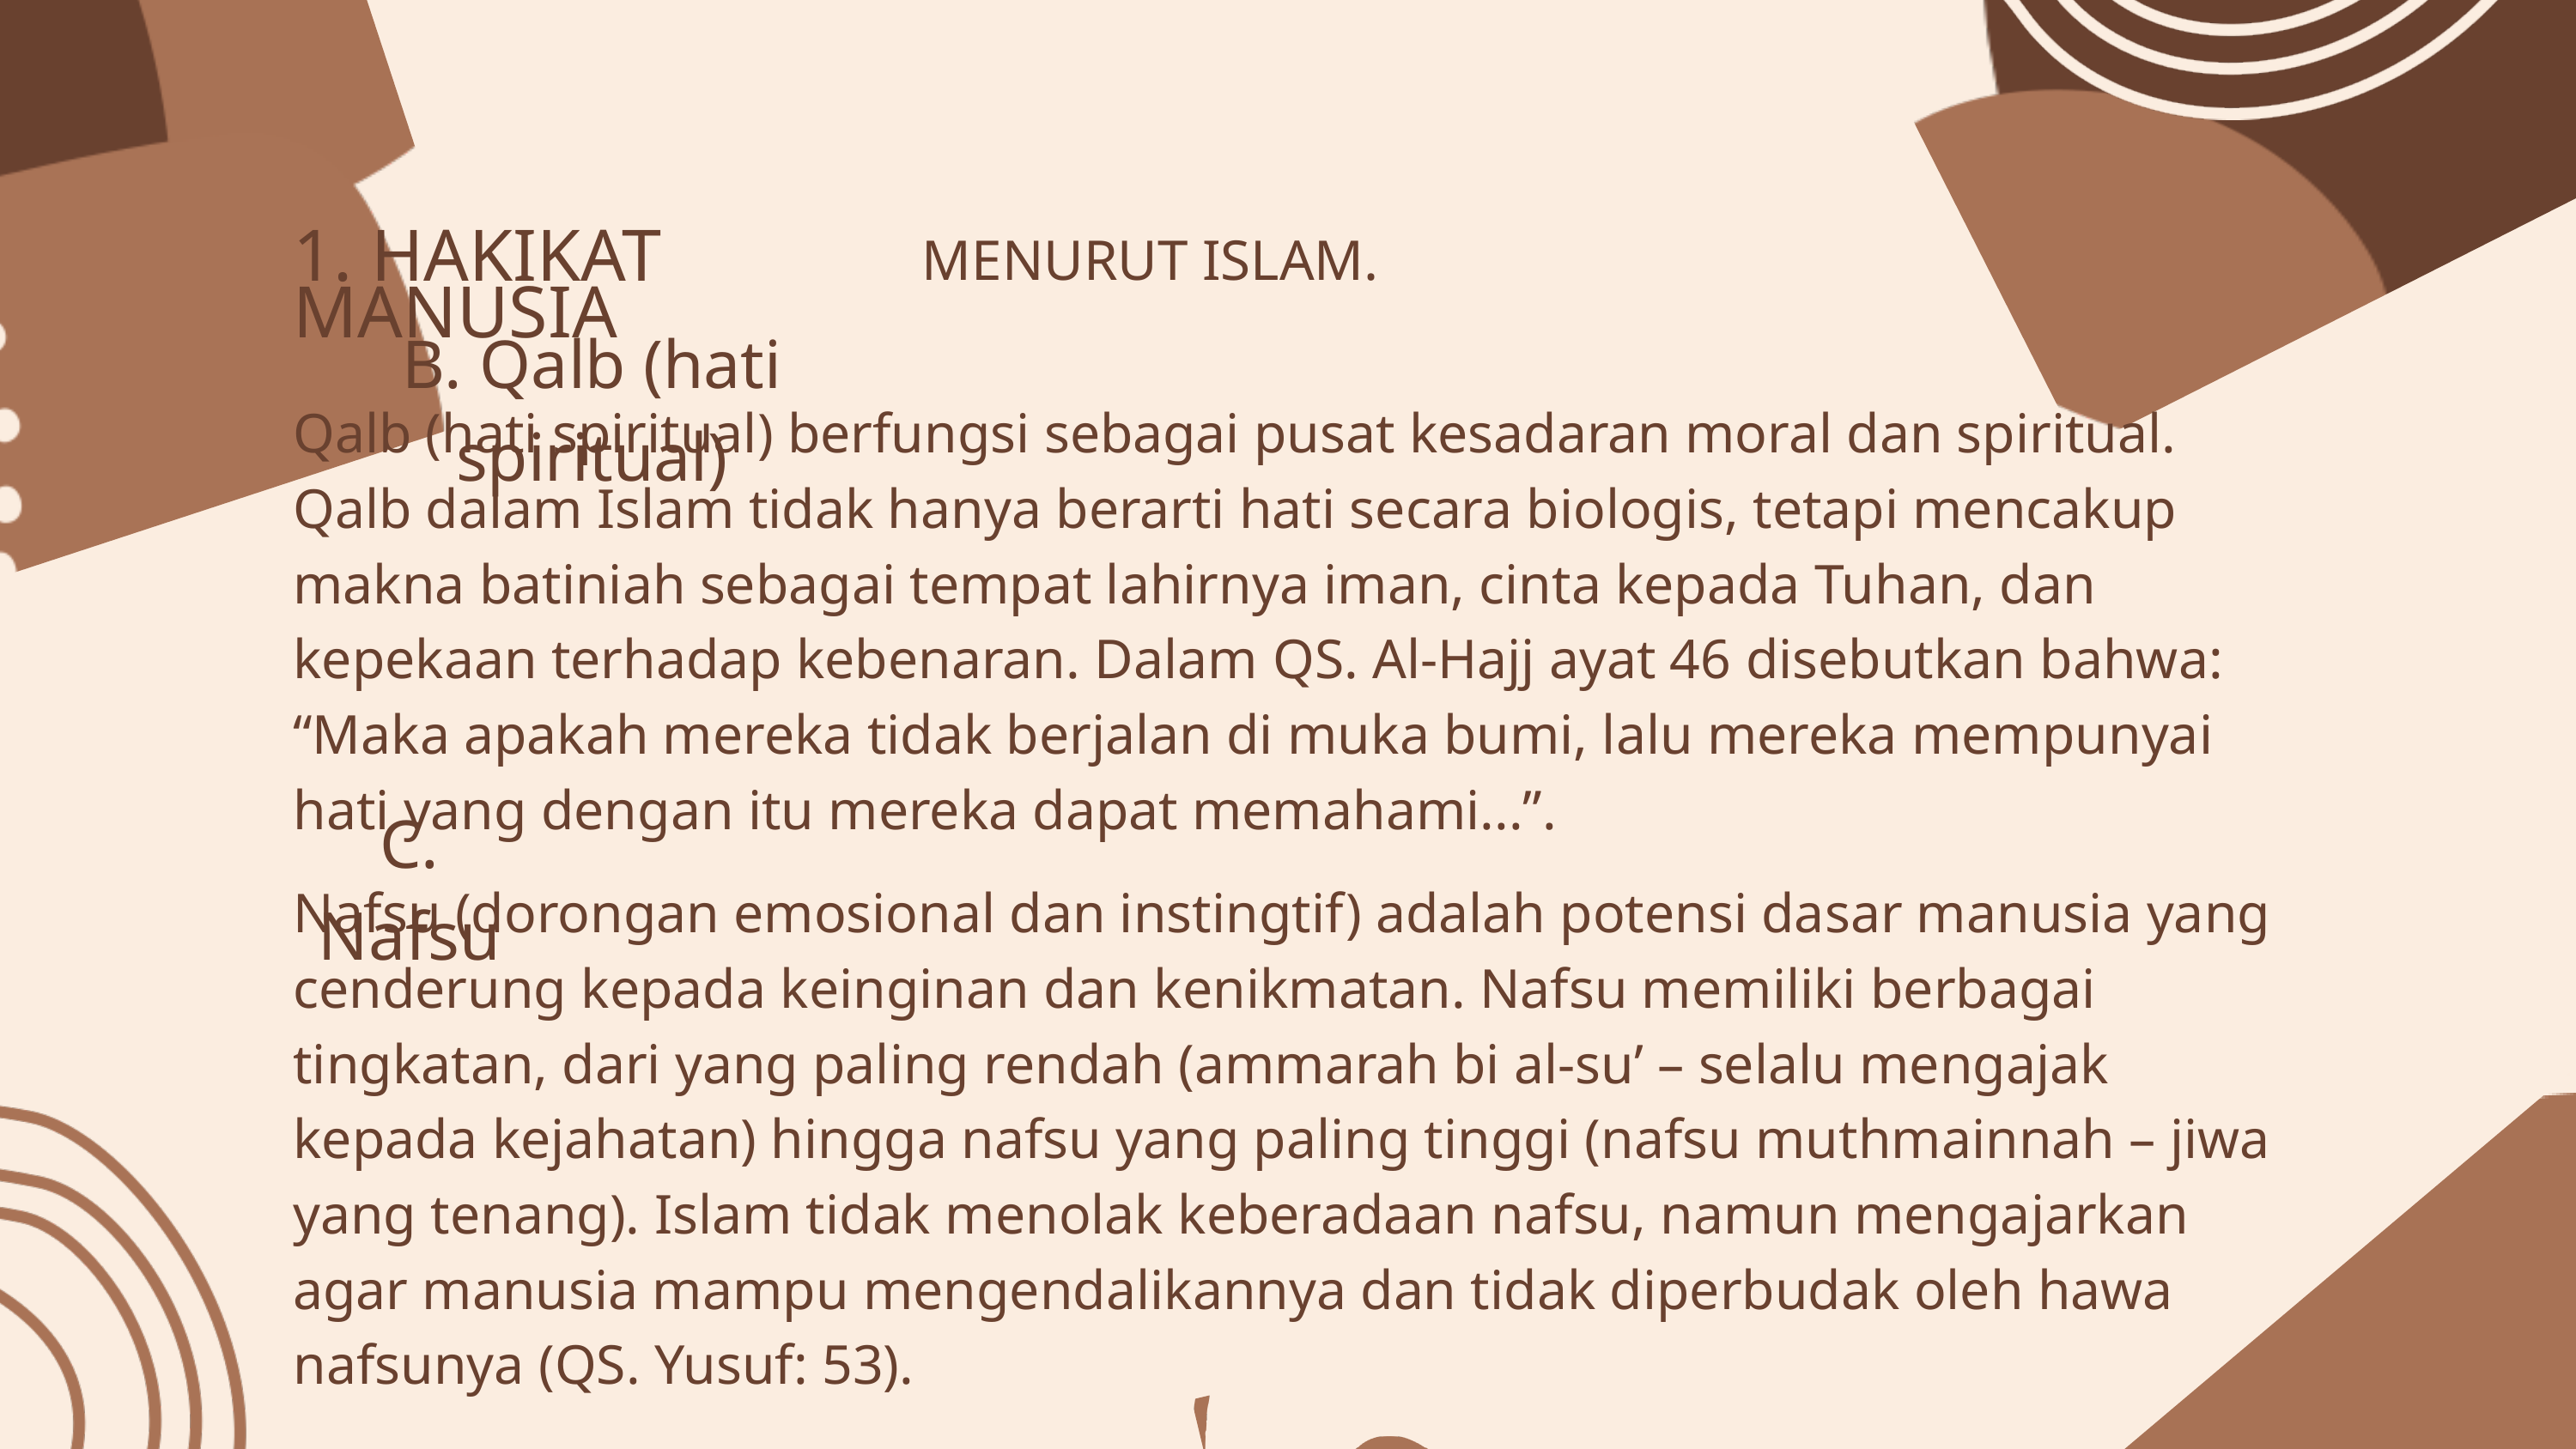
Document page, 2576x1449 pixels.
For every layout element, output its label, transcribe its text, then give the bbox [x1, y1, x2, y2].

text_box B. Qalb (hati spiritual) [293, 309, 891, 494]
text_box 1. HAKIKAT MANUSIA [293, 239, 911, 352]
text_box C. Nafsu [293, 788, 526, 974]
text_box [2124, 1068, 2576, 1449]
text_box [0, 1096, 250, 1449]
text_box [1831, 0, 2576, 120]
text_box Qalb (hati spiritual) berfungsi sebagai pusat kesadaran moral dan spiritual. Qalb dalam Islam tidak hanya berarti hati secara biologis, tetapi mencakup makna batiniah sebagai tempat lahirnya iman, cinta kepada Tuhan, dan kepekaan terhadap kebenaran. Dalam QS. Al-Hajj ayat 46 disebutkan bahwa: “Maka apakah mereka tidak berjalan di muka bumi, lalu mereka mempunyai hati yang dengan itu mereka dapat memahami...”. [293, 388, 2283, 840]
text_box [1912, 120, 2576, 388]
text_box [0, 0, 446, 578]
text_box MENURUT ISLAM. [921, 247, 1399, 292]
text_box [1191, 1396, 1706, 1449]
text_box Nafsu (dorongan emosional dan instingtif) adalah potensi dasar manusia yang cenderung kepada keinginan dan kenikmatan. Nafsu memiliki berbagai tingkatan, dari yang paling rendah (ammarah bi al-su’ – selalu mengajak kepada kejahatan) hingga nafsu yang paling tinggi (nafsu muthmainnah – jiwa yang tenang). Islam tidak menolak keberadaan nafsu, namun mengajarkan agar manusia mampu mengendalikannya dan tidak diperbudak oleh hawa nafsunya (QS. Yusuf: 53). [293, 868, 2283, 1396]
